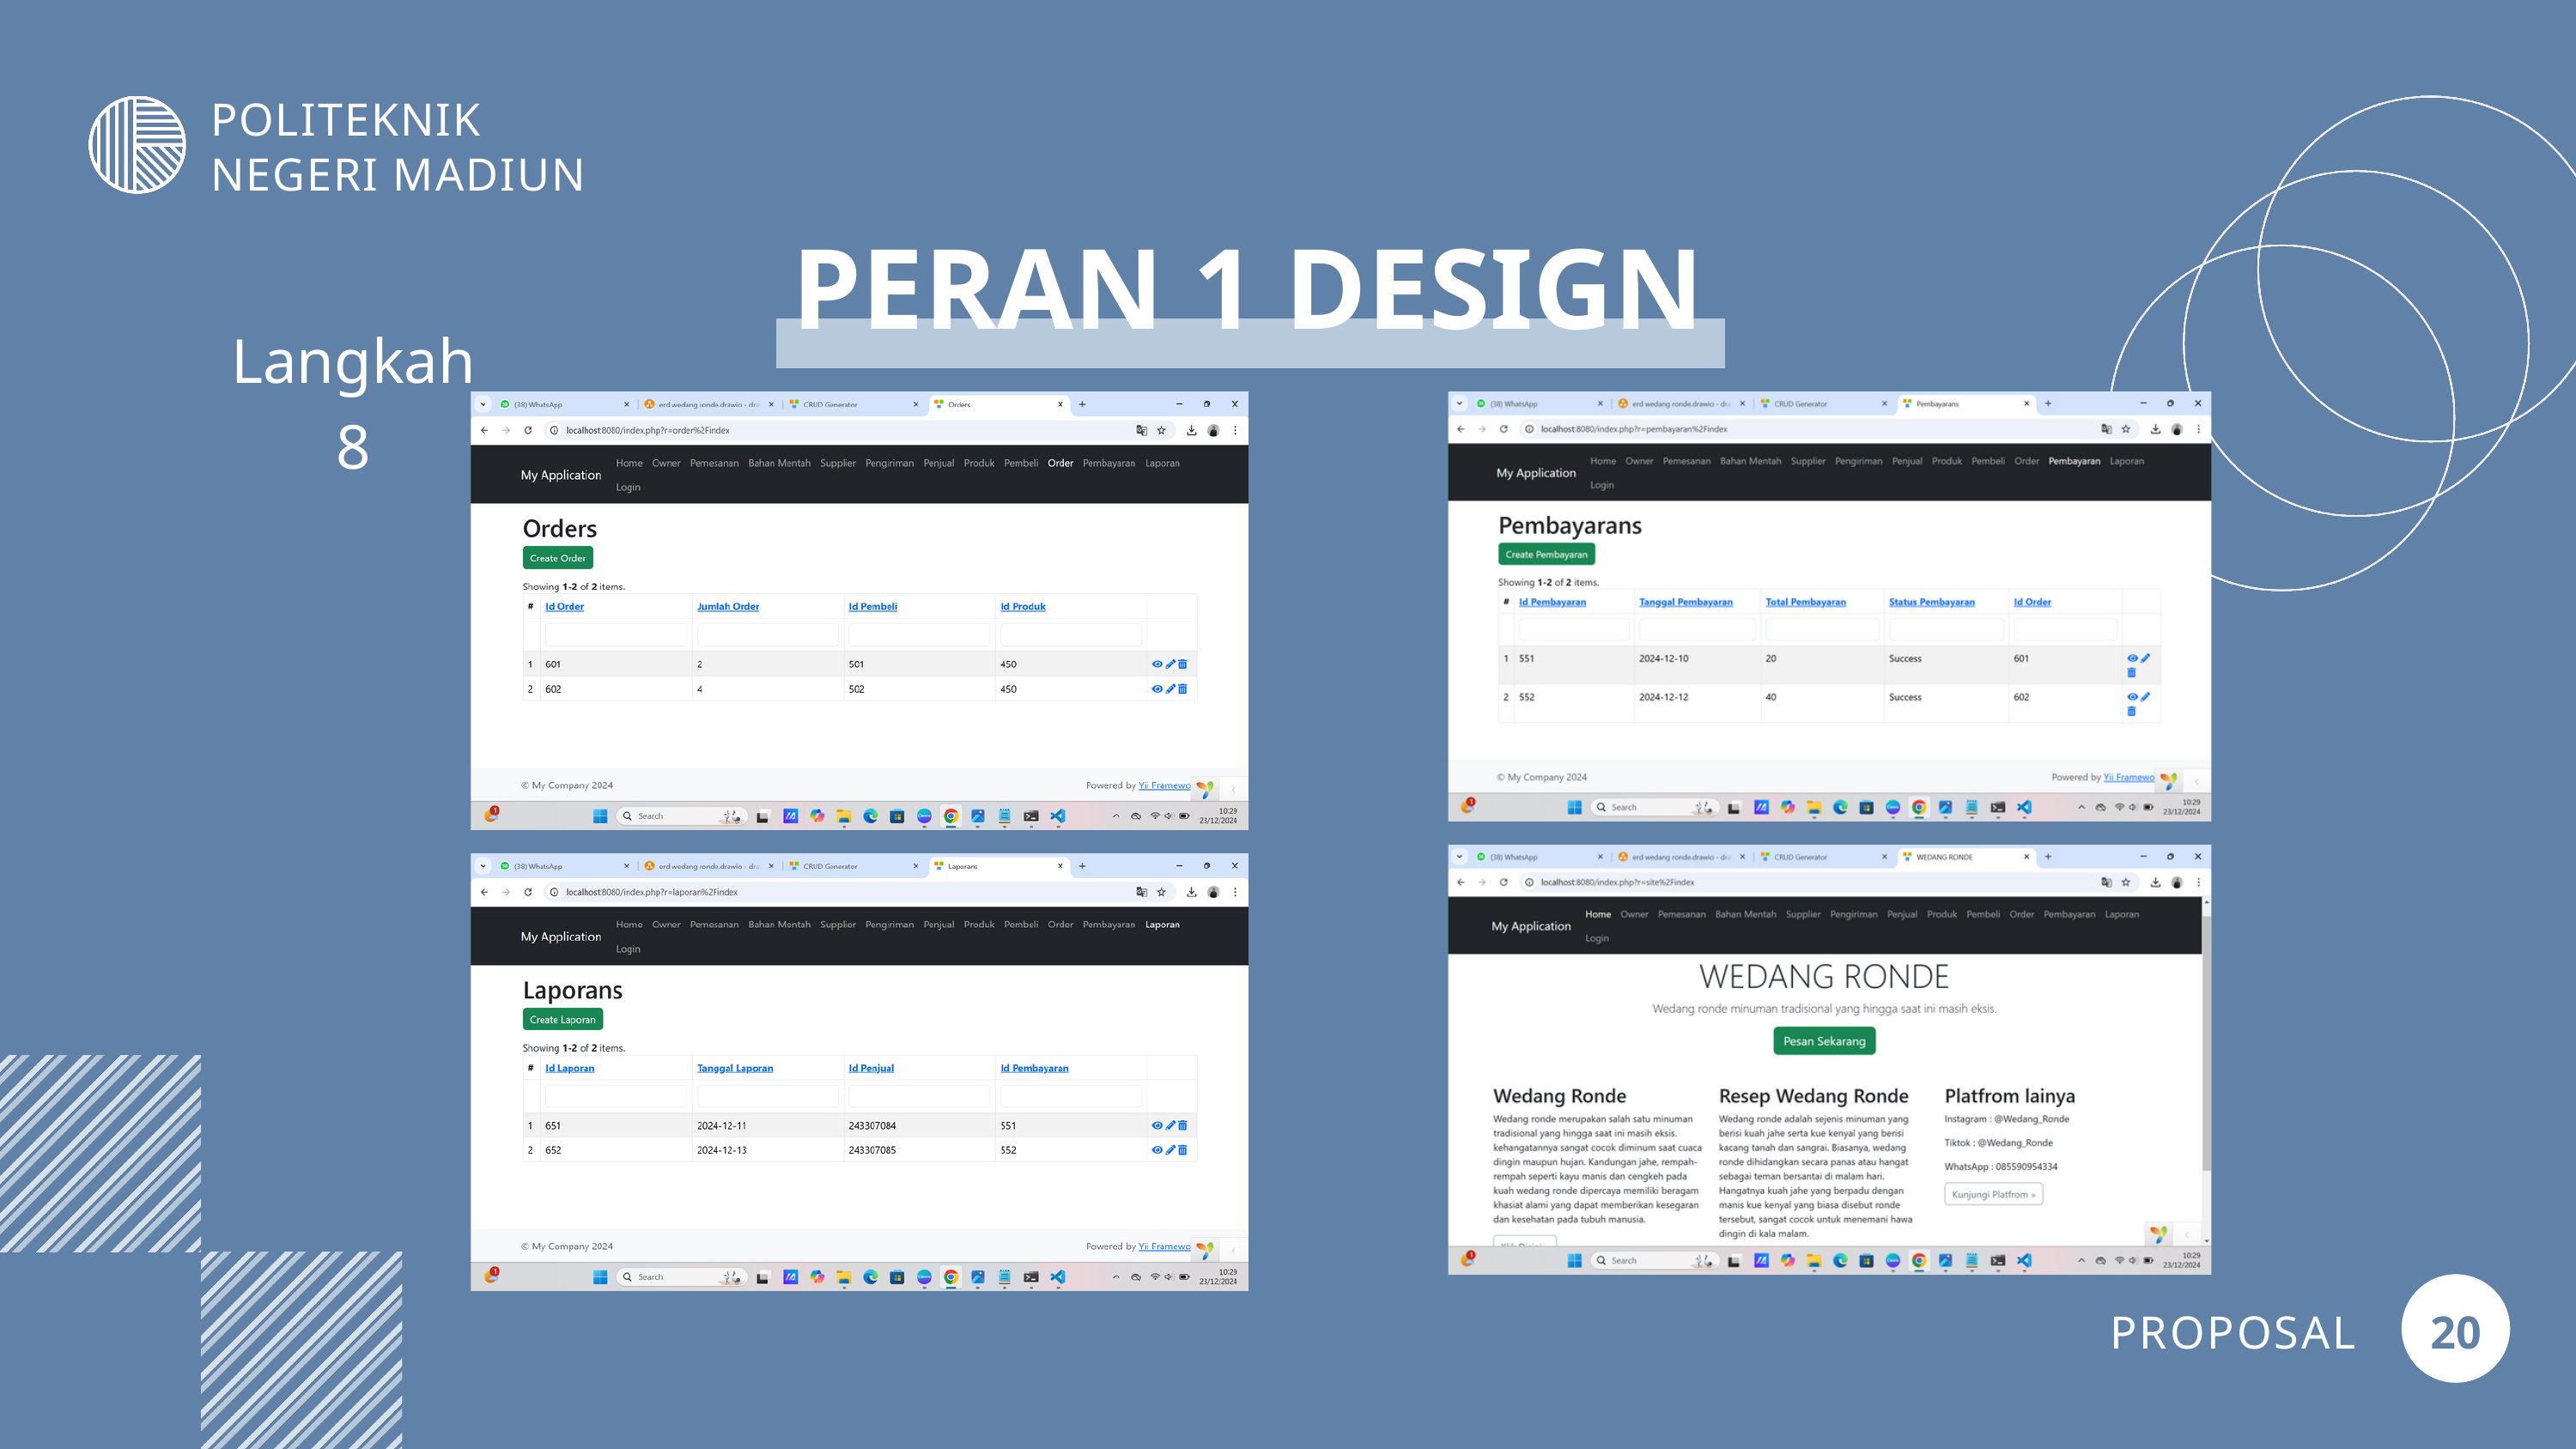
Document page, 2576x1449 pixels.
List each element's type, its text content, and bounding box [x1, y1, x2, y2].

text_box PERAN 1 DESIGN [732, 196, 1765, 351]
text_box [471, 391, 1249, 830]
text_box [471, 853, 1249, 1291]
text_box [1448, 391, 2212, 822]
text_box POLITEKNIK NEGERI MADIUN [210, 89, 653, 201]
text_box Langkah 8 [210, 310, 497, 482]
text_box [2401, 1274, 2511, 1383]
text_box [1448, 845, 2212, 1275]
text_box [201, 1252, 403, 1449]
text_box [88, 96, 186, 194]
text_box PROPOSAL [1830, 1295, 2357, 1358]
text_box [0, 1055, 202, 1252]
text_box [2108, 95, 2576, 591]
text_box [775, 318, 1725, 369]
